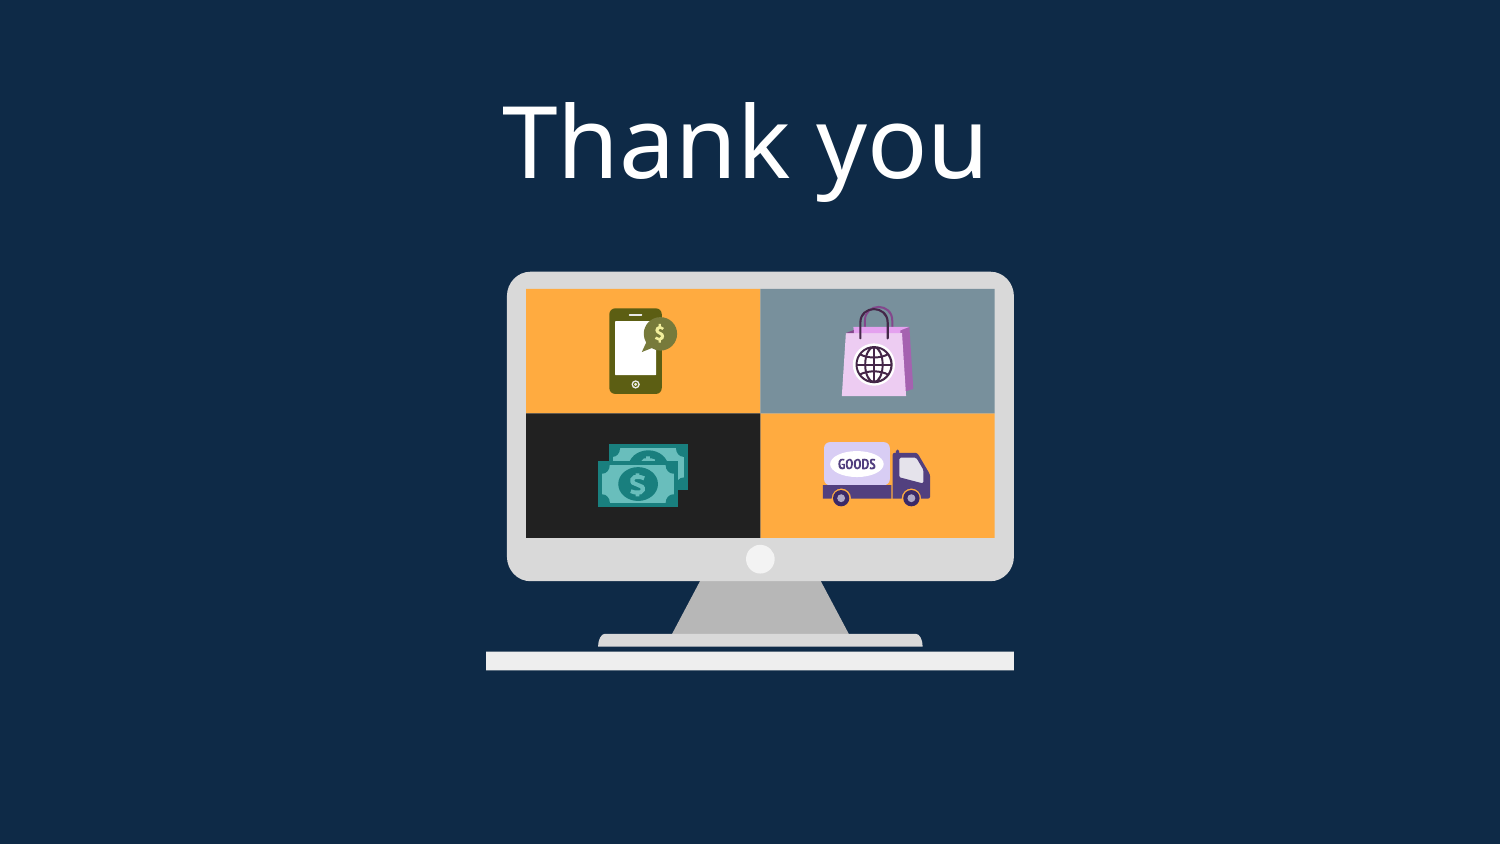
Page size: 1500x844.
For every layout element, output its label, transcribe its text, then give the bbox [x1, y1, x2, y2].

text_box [485, 271, 1015, 671]
title Thank you [408, 111, 1084, 165]
